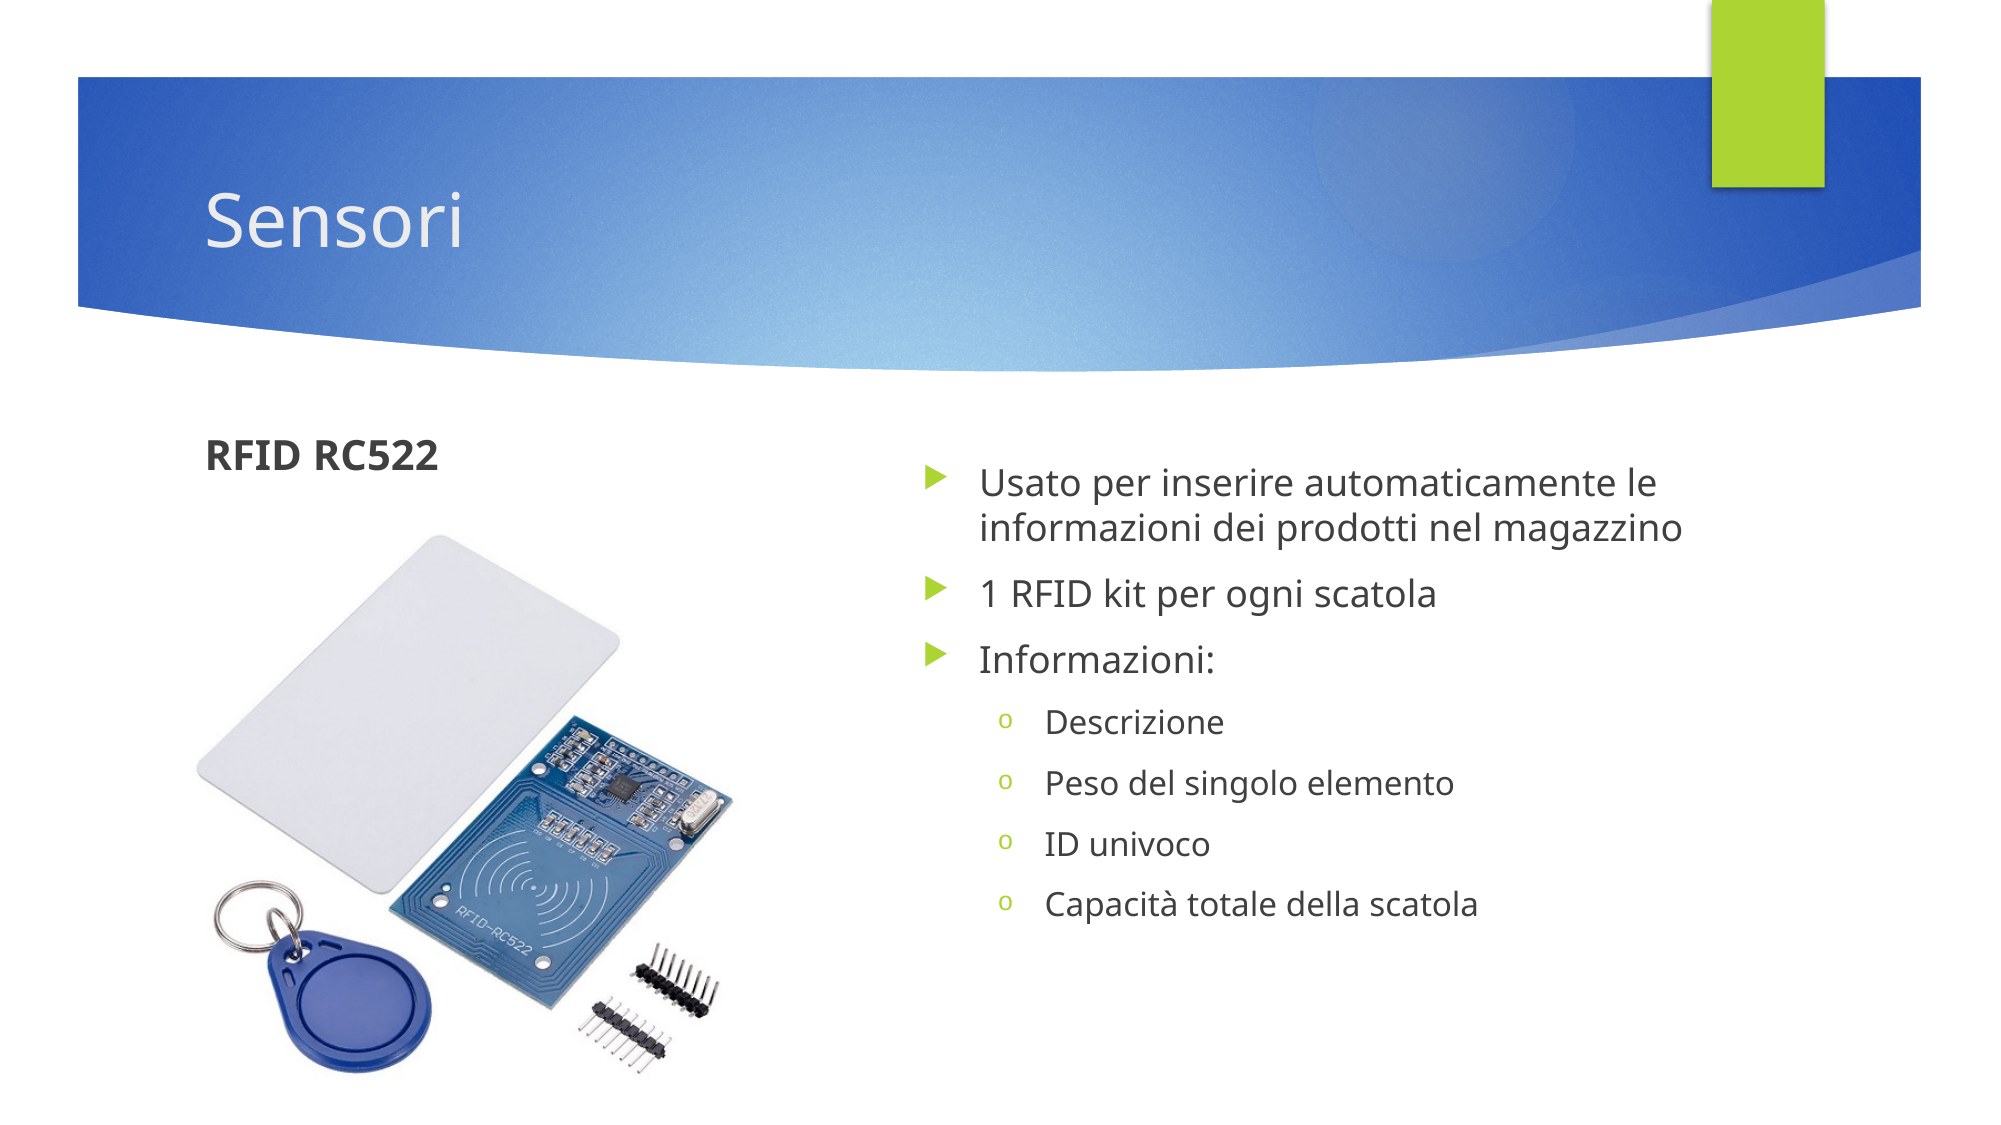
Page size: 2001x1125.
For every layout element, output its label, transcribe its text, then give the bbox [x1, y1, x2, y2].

title Sensori [189, 159, 1627, 276]
text_box RFID RC522 [189, 421, 483, 487]
list Usato per inserire automaticamente le informazioni dei prodotti nel magazzino 1 RFID kit per ogni scatola Informazioni: Descrizione Peso del singolo elemento ID univoco Capacità totale della scatola [907, 451, 1840, 1012]
picture [189, 527, 744, 1085]
